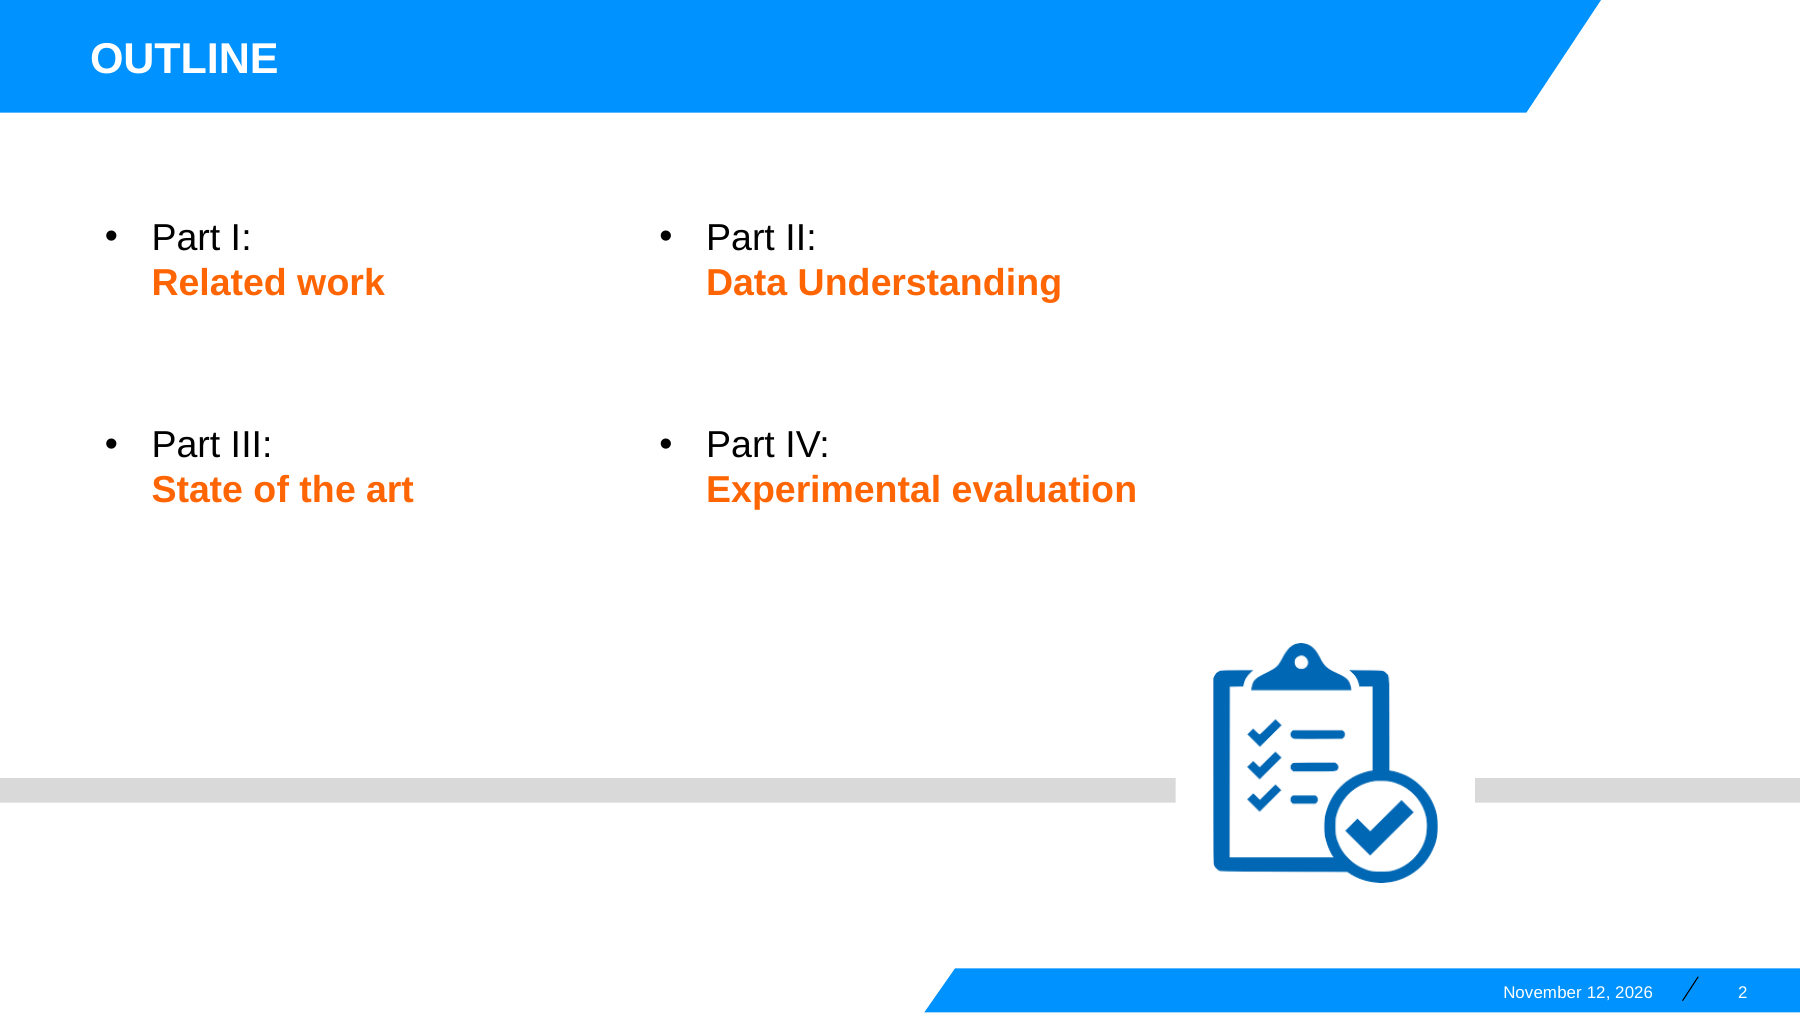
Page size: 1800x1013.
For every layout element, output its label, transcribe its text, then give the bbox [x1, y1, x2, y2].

text_box [1474, 777, 1800, 804]
list Outline [90, 13, 1511, 100]
text_box Part II: Data Understanding [644, 205, 1160, 311]
text_box Part III: State of the art [89, 413, 606, 518]
picture [1213, 643, 1438, 883]
text_box [0, 777, 1177, 804]
text_box Part IV: Experimental evaluation [644, 413, 1160, 518]
text_box Part I: Related work [89, 205, 606, 311]
